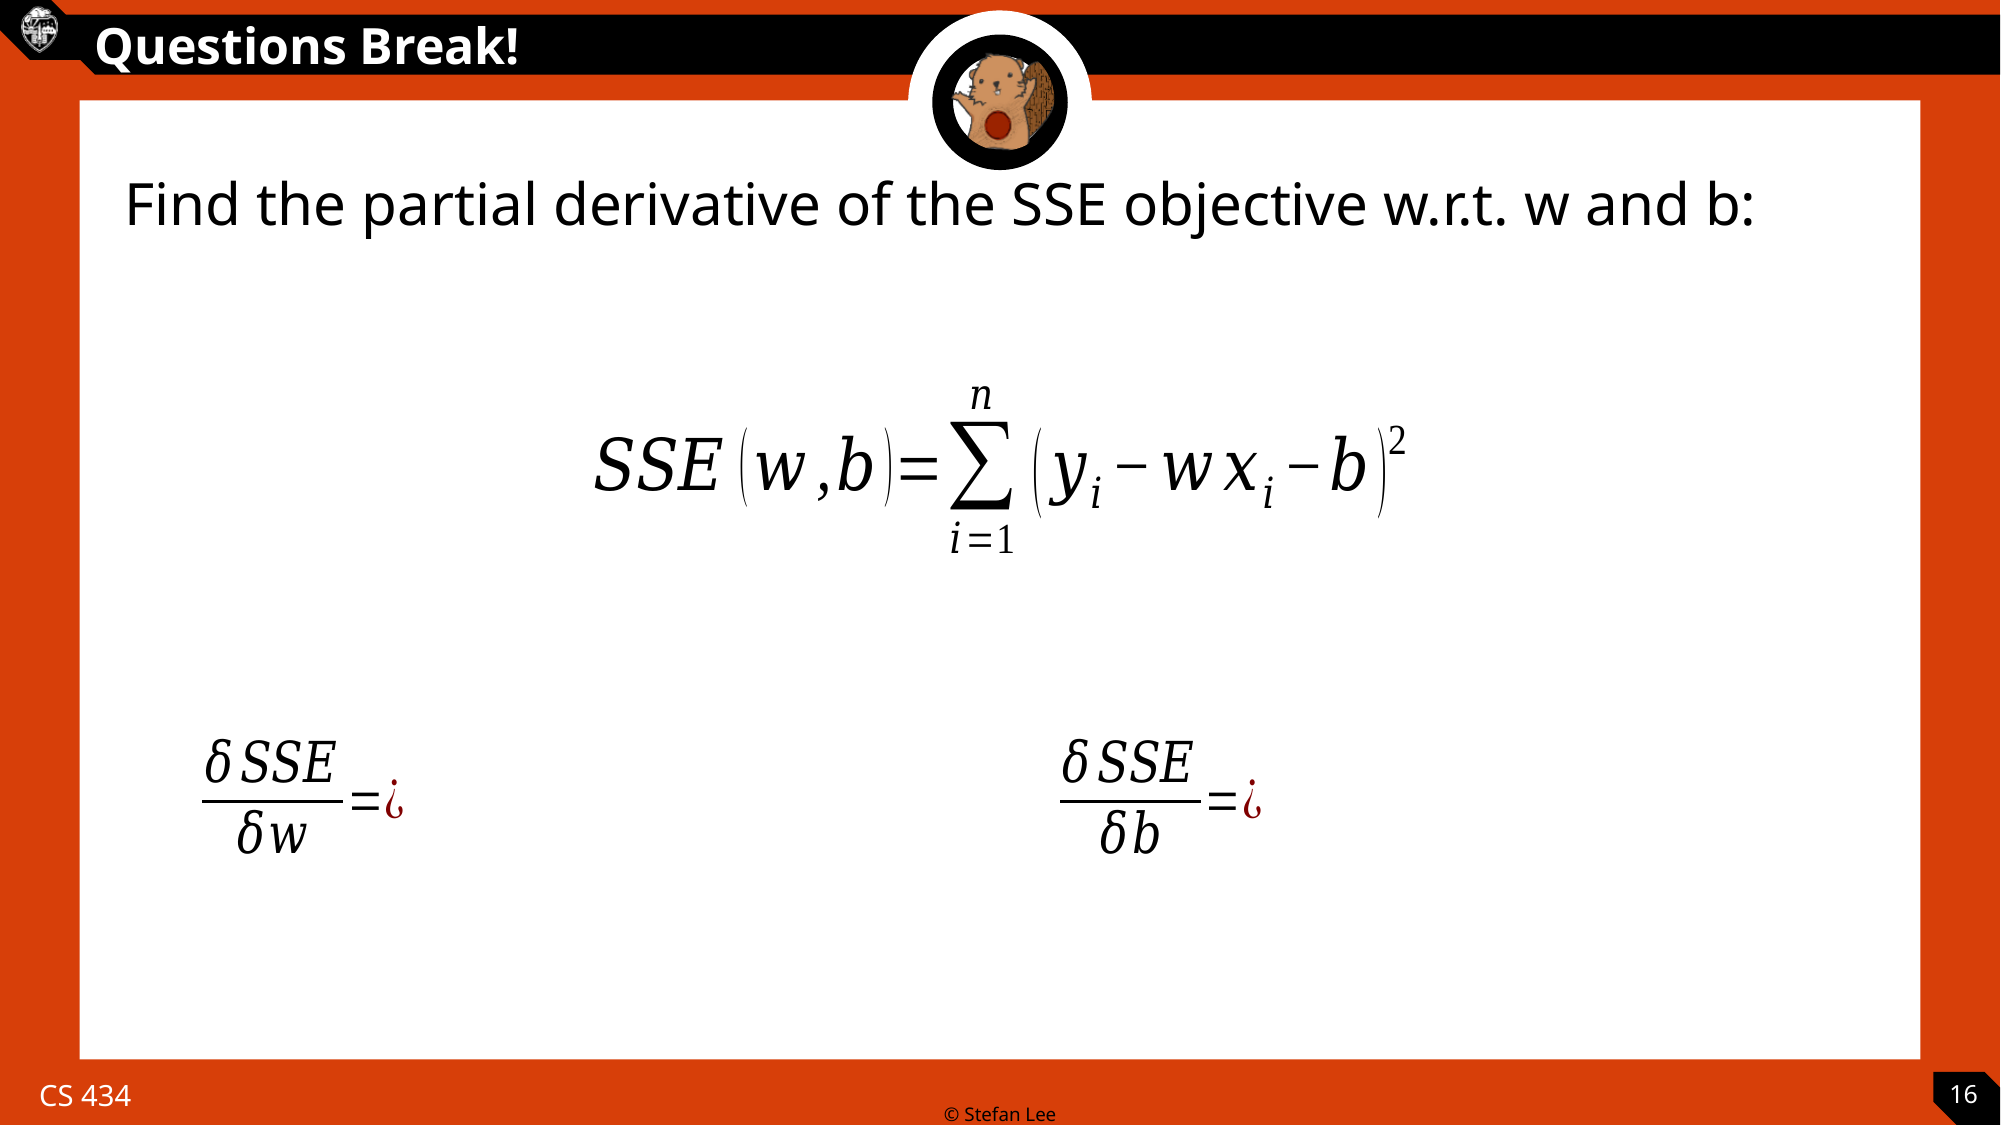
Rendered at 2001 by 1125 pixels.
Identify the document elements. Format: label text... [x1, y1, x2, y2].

list Find the partial derivative of the SSE objective w.r.t. w and b: [79, 100, 1921, 1060]
picture [21, 6, 60, 54]
slide_number 16 [1933, 1071, 1994, 1119]
picture [951, 47, 1055, 100]
